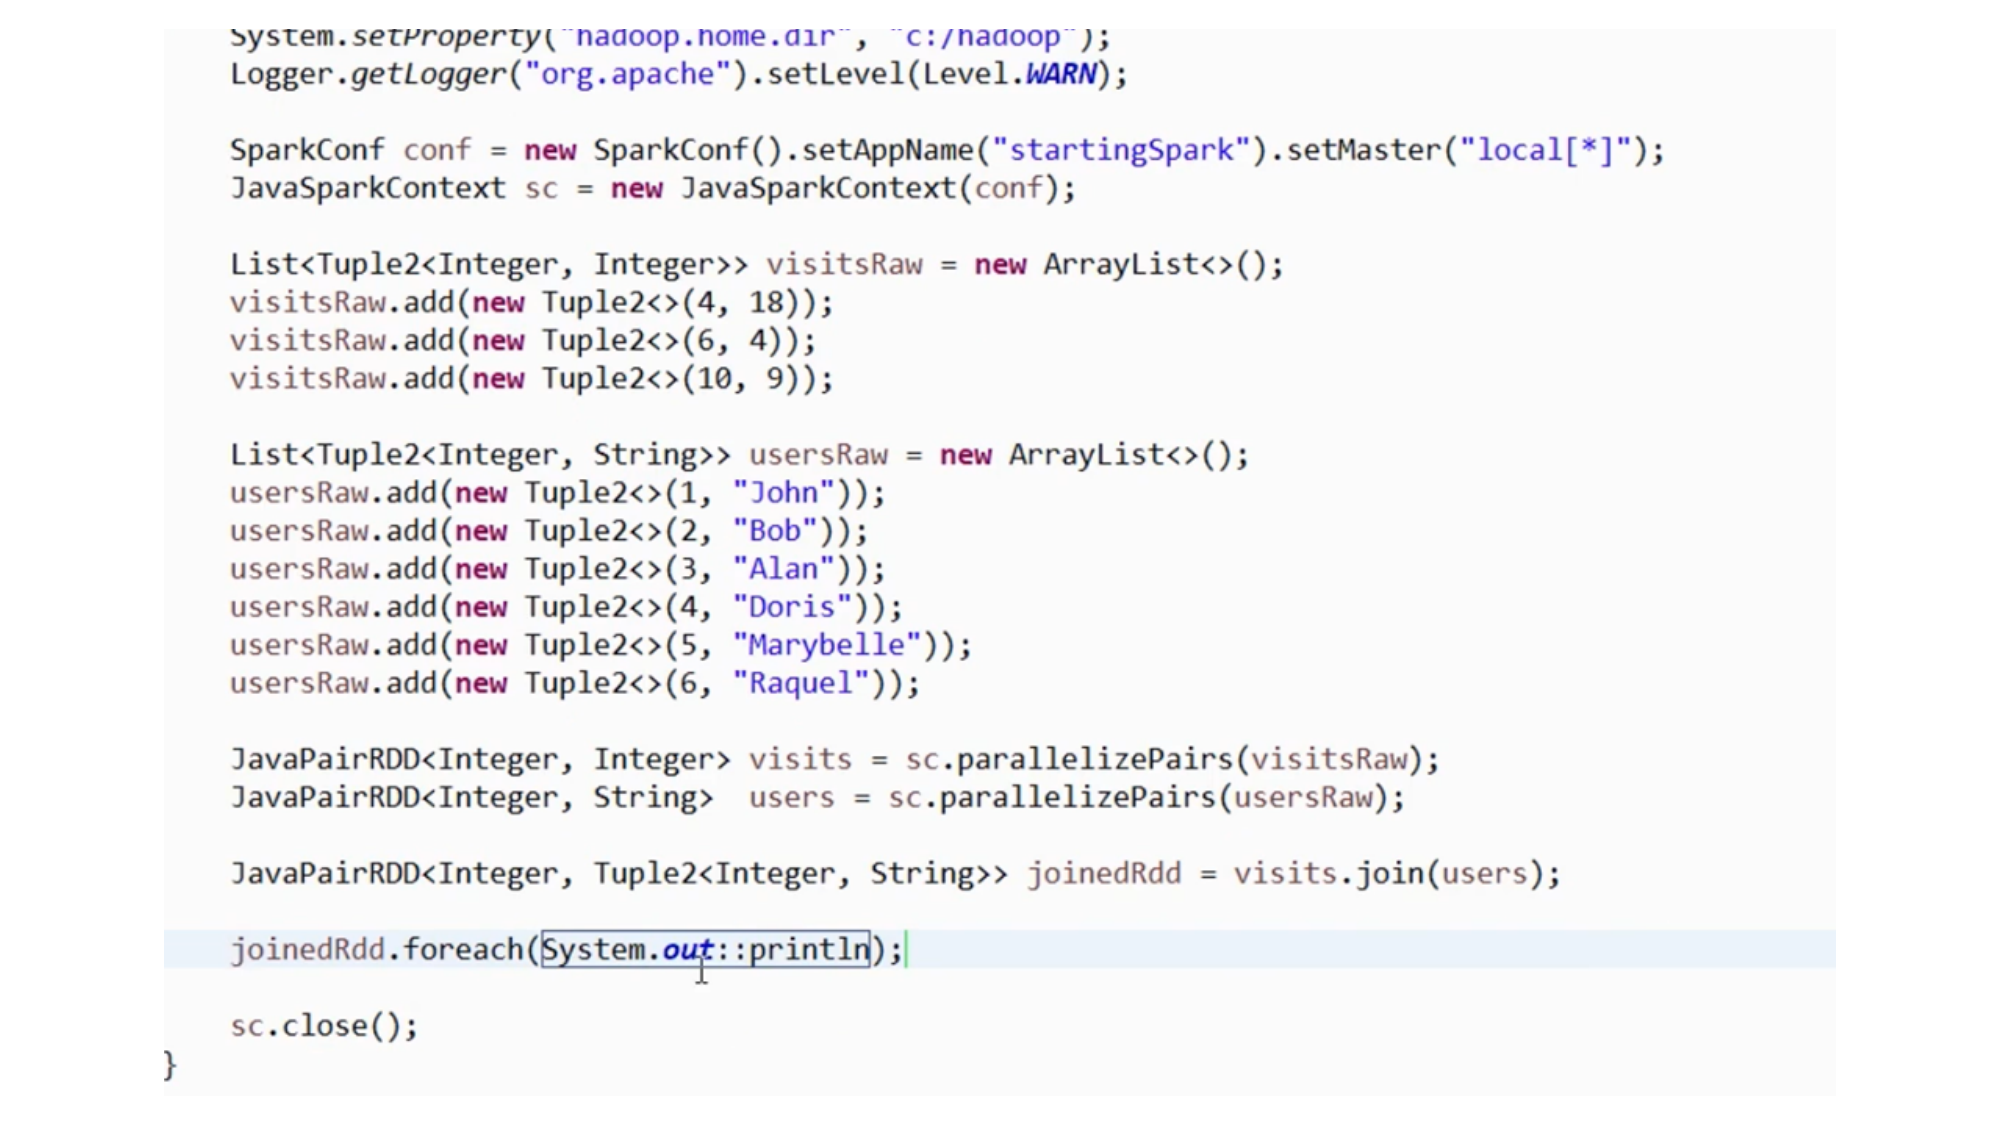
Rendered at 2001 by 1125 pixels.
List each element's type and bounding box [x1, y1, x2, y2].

picture [164, 29, 1836, 1096]
